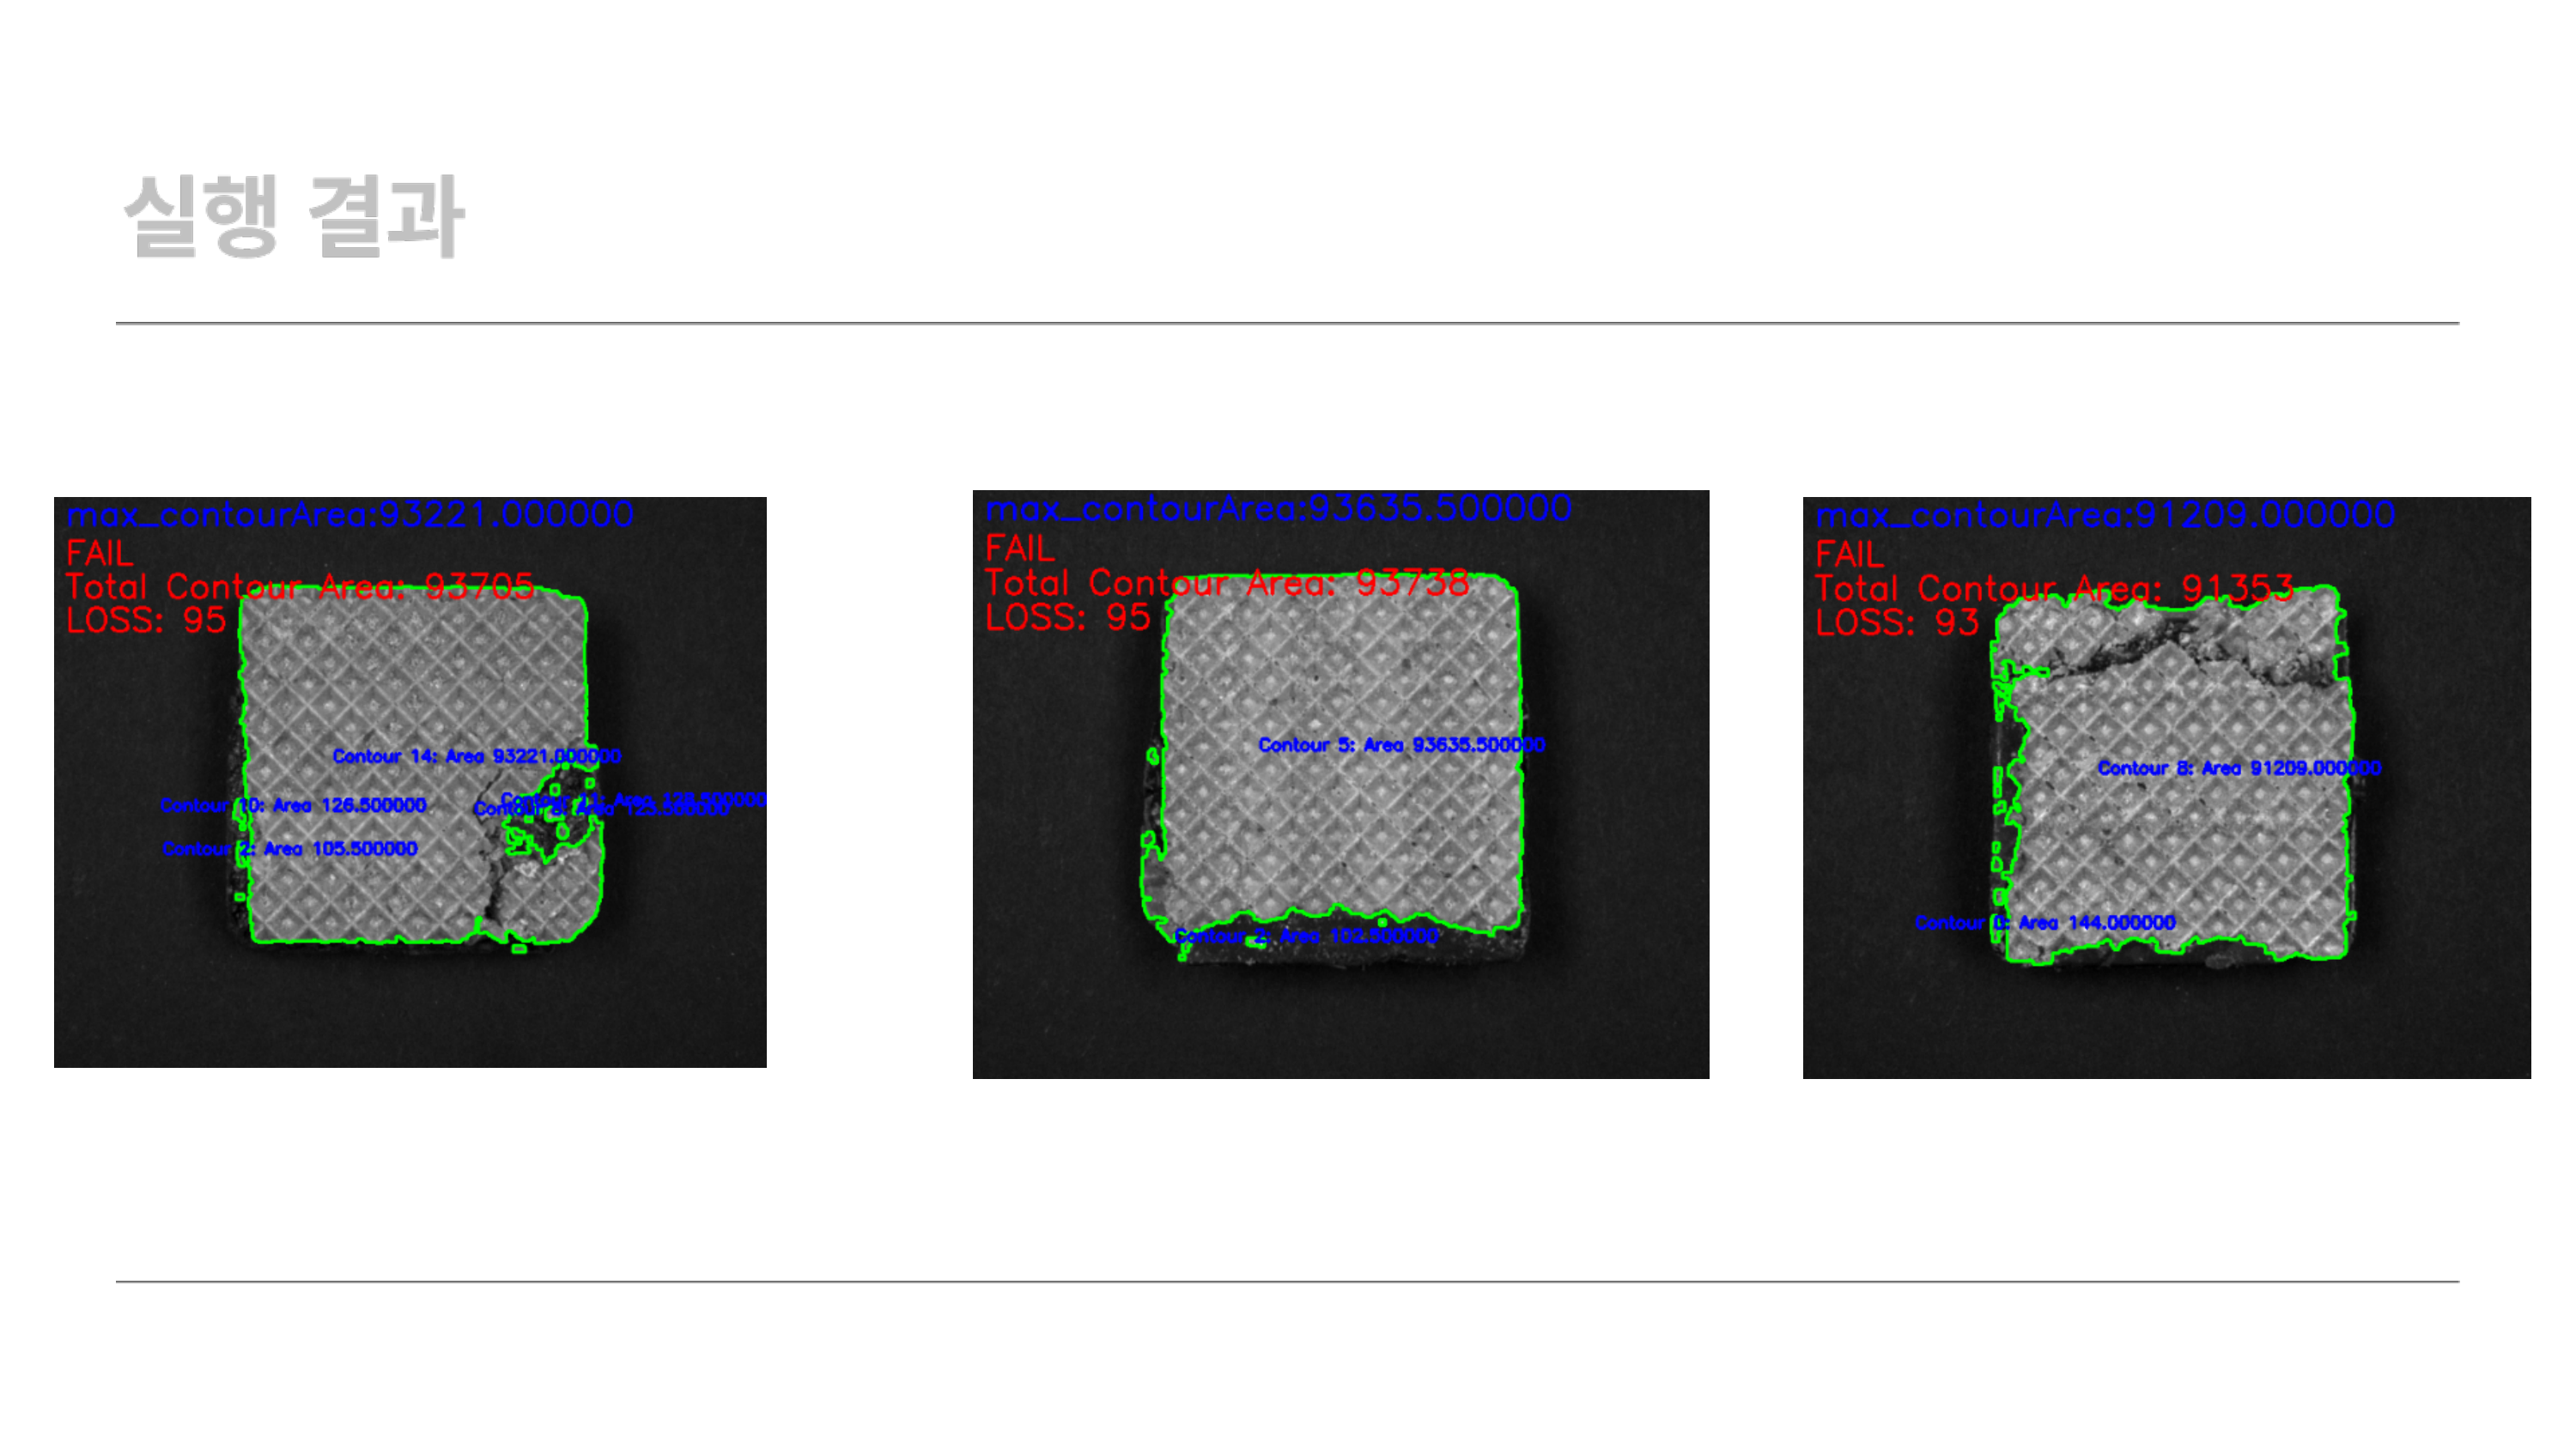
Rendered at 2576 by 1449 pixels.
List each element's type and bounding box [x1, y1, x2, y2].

text_box [53, 497, 768, 1068]
text_box [1803, 497, 2531, 1080]
text_box [116, 1280, 2460, 1283]
picture [90, 120, 559, 365]
text_box [973, 490, 1710, 1080]
text_box [562, 322, 2460, 325]
